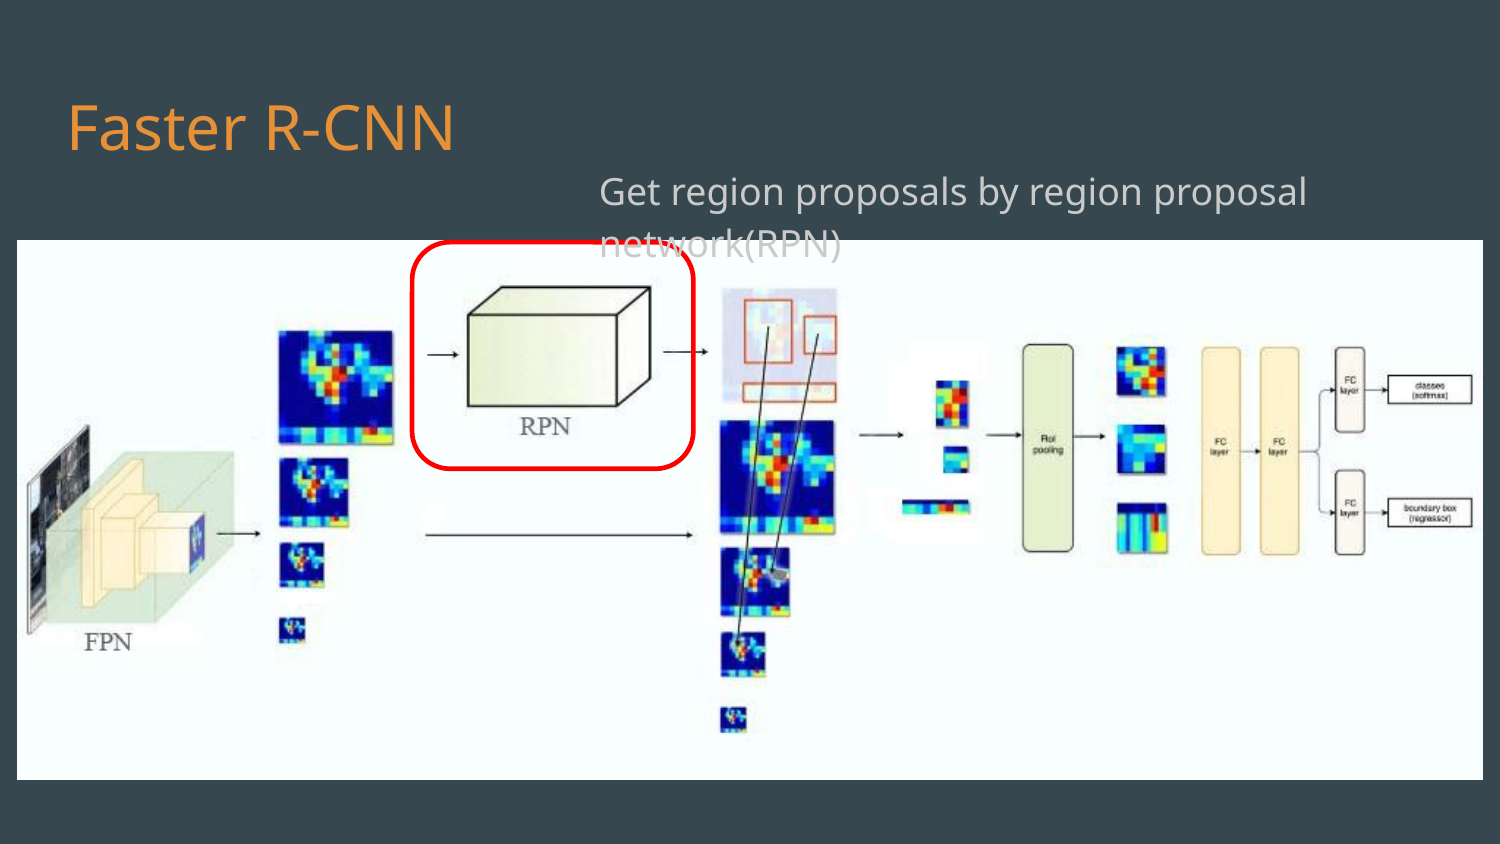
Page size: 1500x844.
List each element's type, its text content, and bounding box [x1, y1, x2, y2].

title Faster R-CNN [51, 72, 1449, 167]
picture [16, 239, 1484, 780]
list Get region proposals by region proposal network(RPN) [583, 146, 1500, 241]
